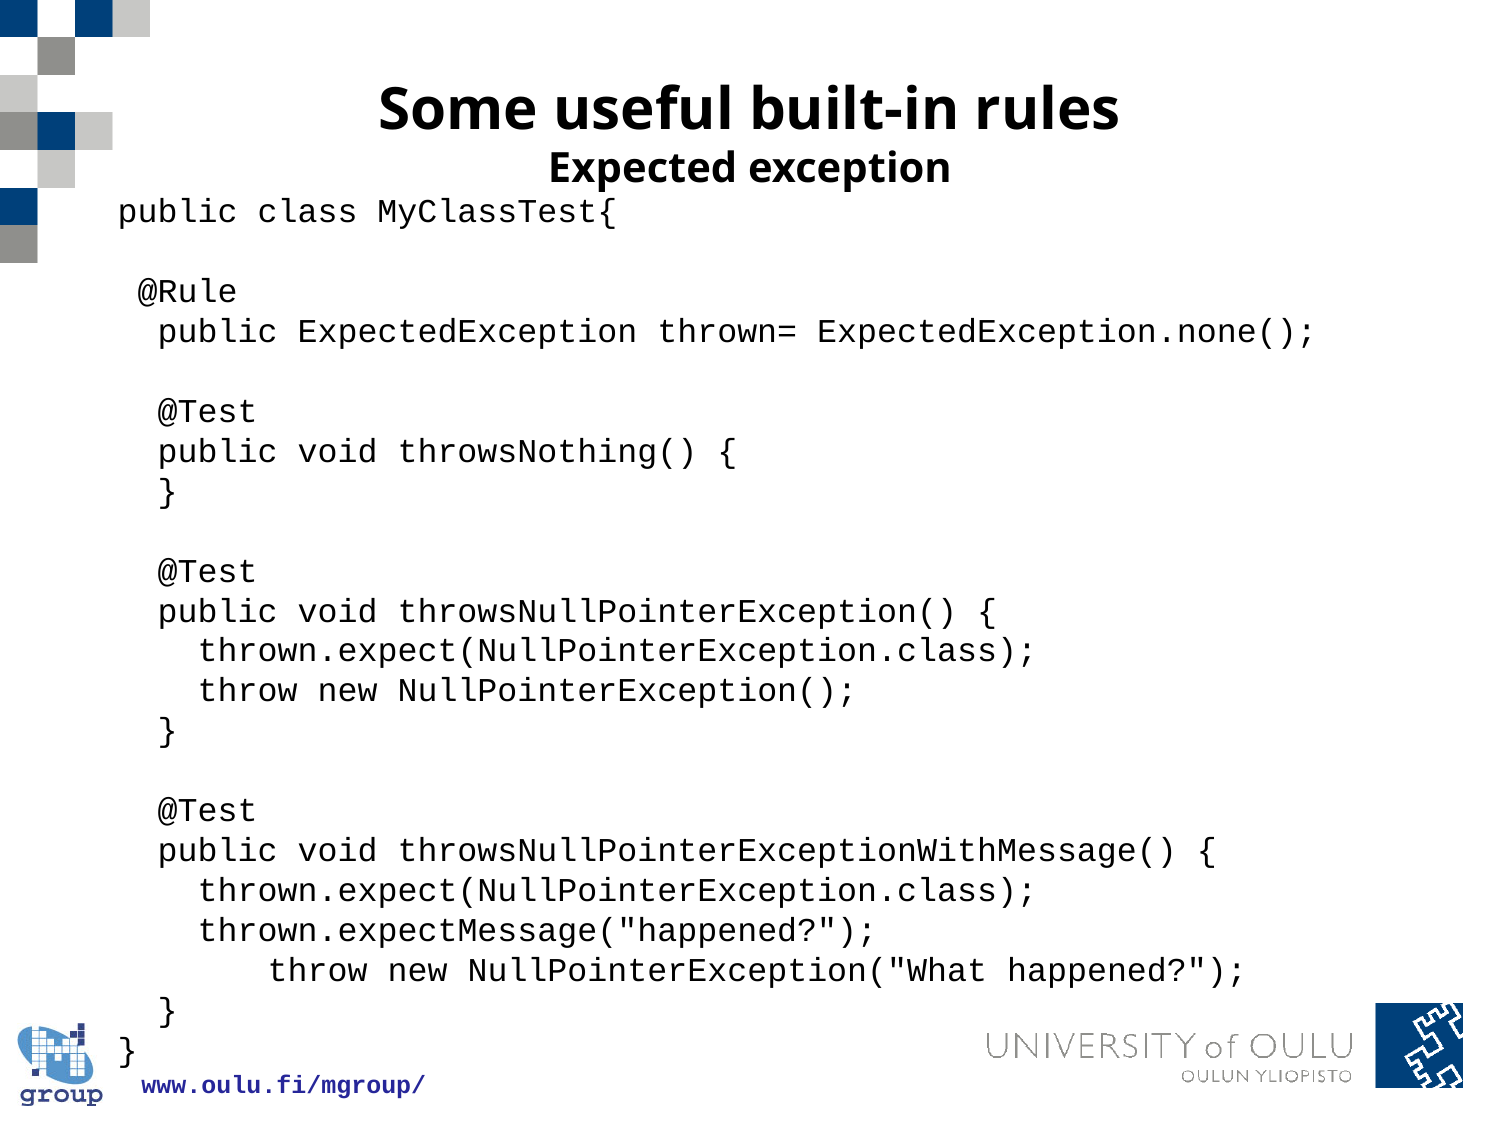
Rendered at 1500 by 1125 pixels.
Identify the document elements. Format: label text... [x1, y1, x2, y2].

picture [0, 0, 150, 263]
title Some useful built-in rules Expected exception [112, 37, 1388, 182]
text_box public class MyClassTest{ @Rule public ExpectedException thrown= ExpectedException.none(); @Test public void throwsNothing() { } @Test public void throwsNullPointerException() { thrown.expect(NullPointerException.class); throw new NullPointerException(); } @Test public void throwsNullPointerExceptionWithMessage() { thrown.expect(NullPointerException.class); thrown.expectMessage("happened?"); throw new NullPointerException("What happened?"); } } [102, 182, 1500, 1116]
picture [17, 1023, 102, 1106]
